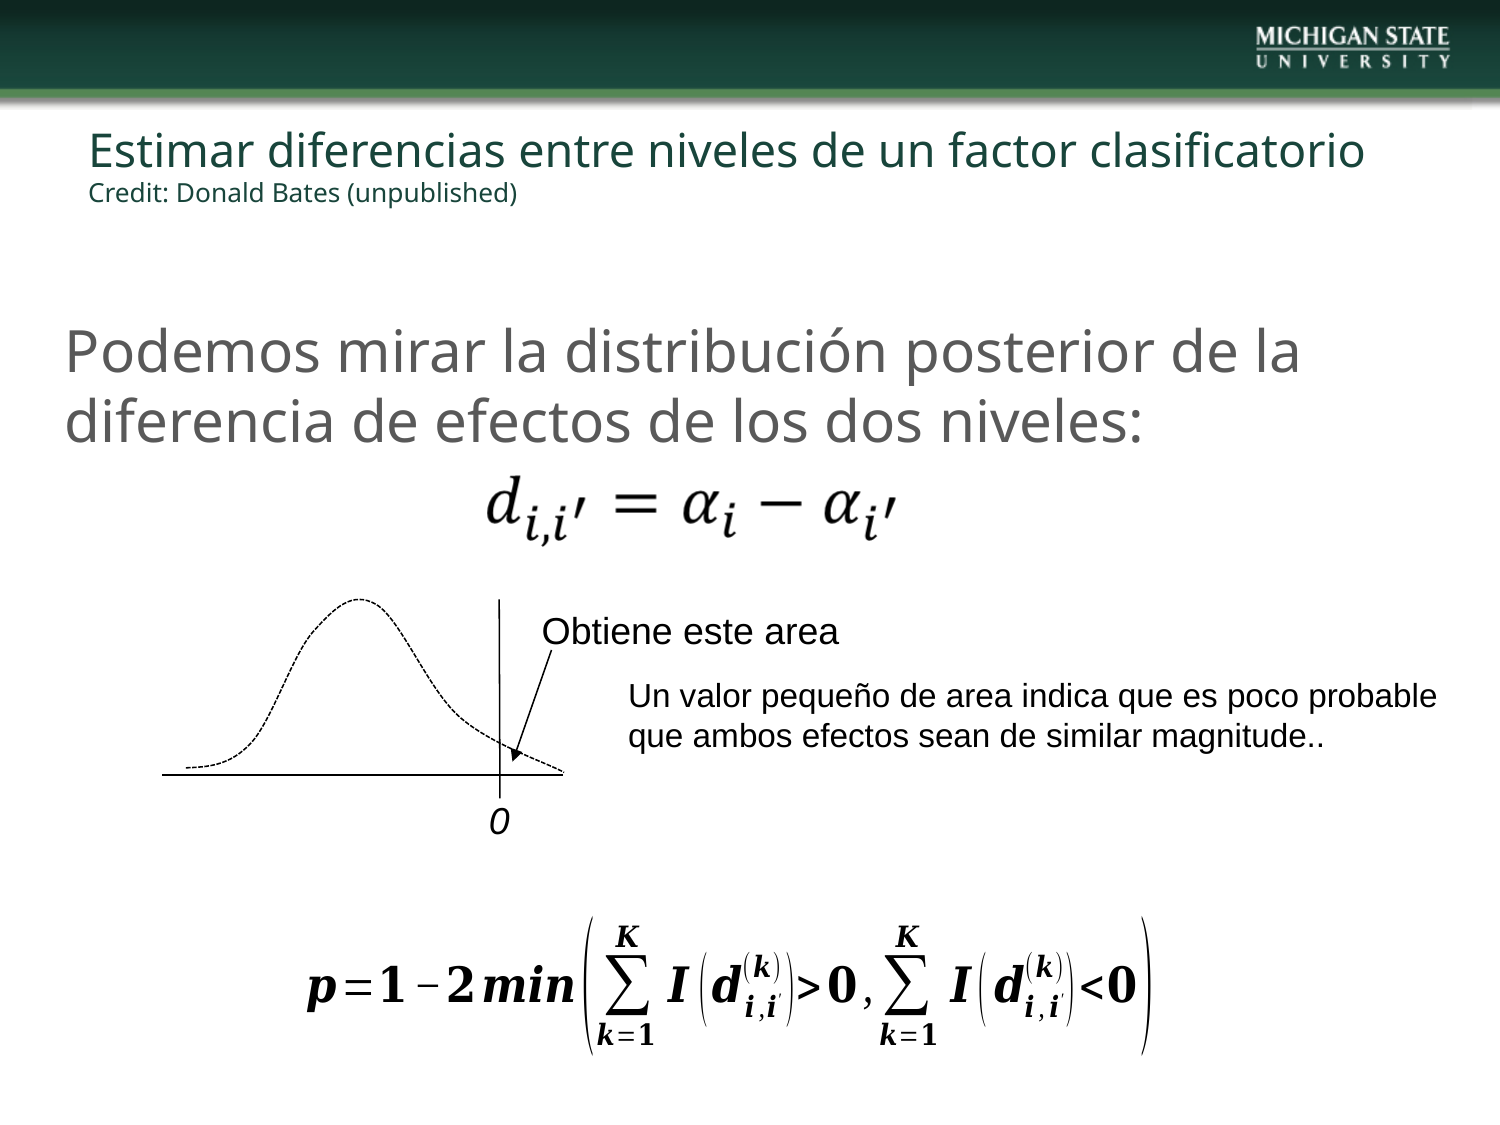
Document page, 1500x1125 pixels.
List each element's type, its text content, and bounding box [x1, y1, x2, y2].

text_box [185, 599, 493, 772]
text_box [505, 745, 565, 773]
text_box Obtiene este area [526, 599, 876, 660]
text_box [262, 459, 1125, 548]
title Estimar diferencias entre niveles de un factor clasificatorio Credit: Donald Bates (unpublished) [73, 113, 1424, 264]
text_box Un valor pequeño de area indica que es poco probable que ambos efectos sean de similar magnitude.. [613, 666, 1463, 762]
list Podemos mirar la distribución posterior de la diferencia de efectos de los dos niveles: [50, 307, 1400, 513]
picture [0, 0, 1500, 110]
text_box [512, 649, 552, 762]
text_box 0 [474, 789, 525, 849]
